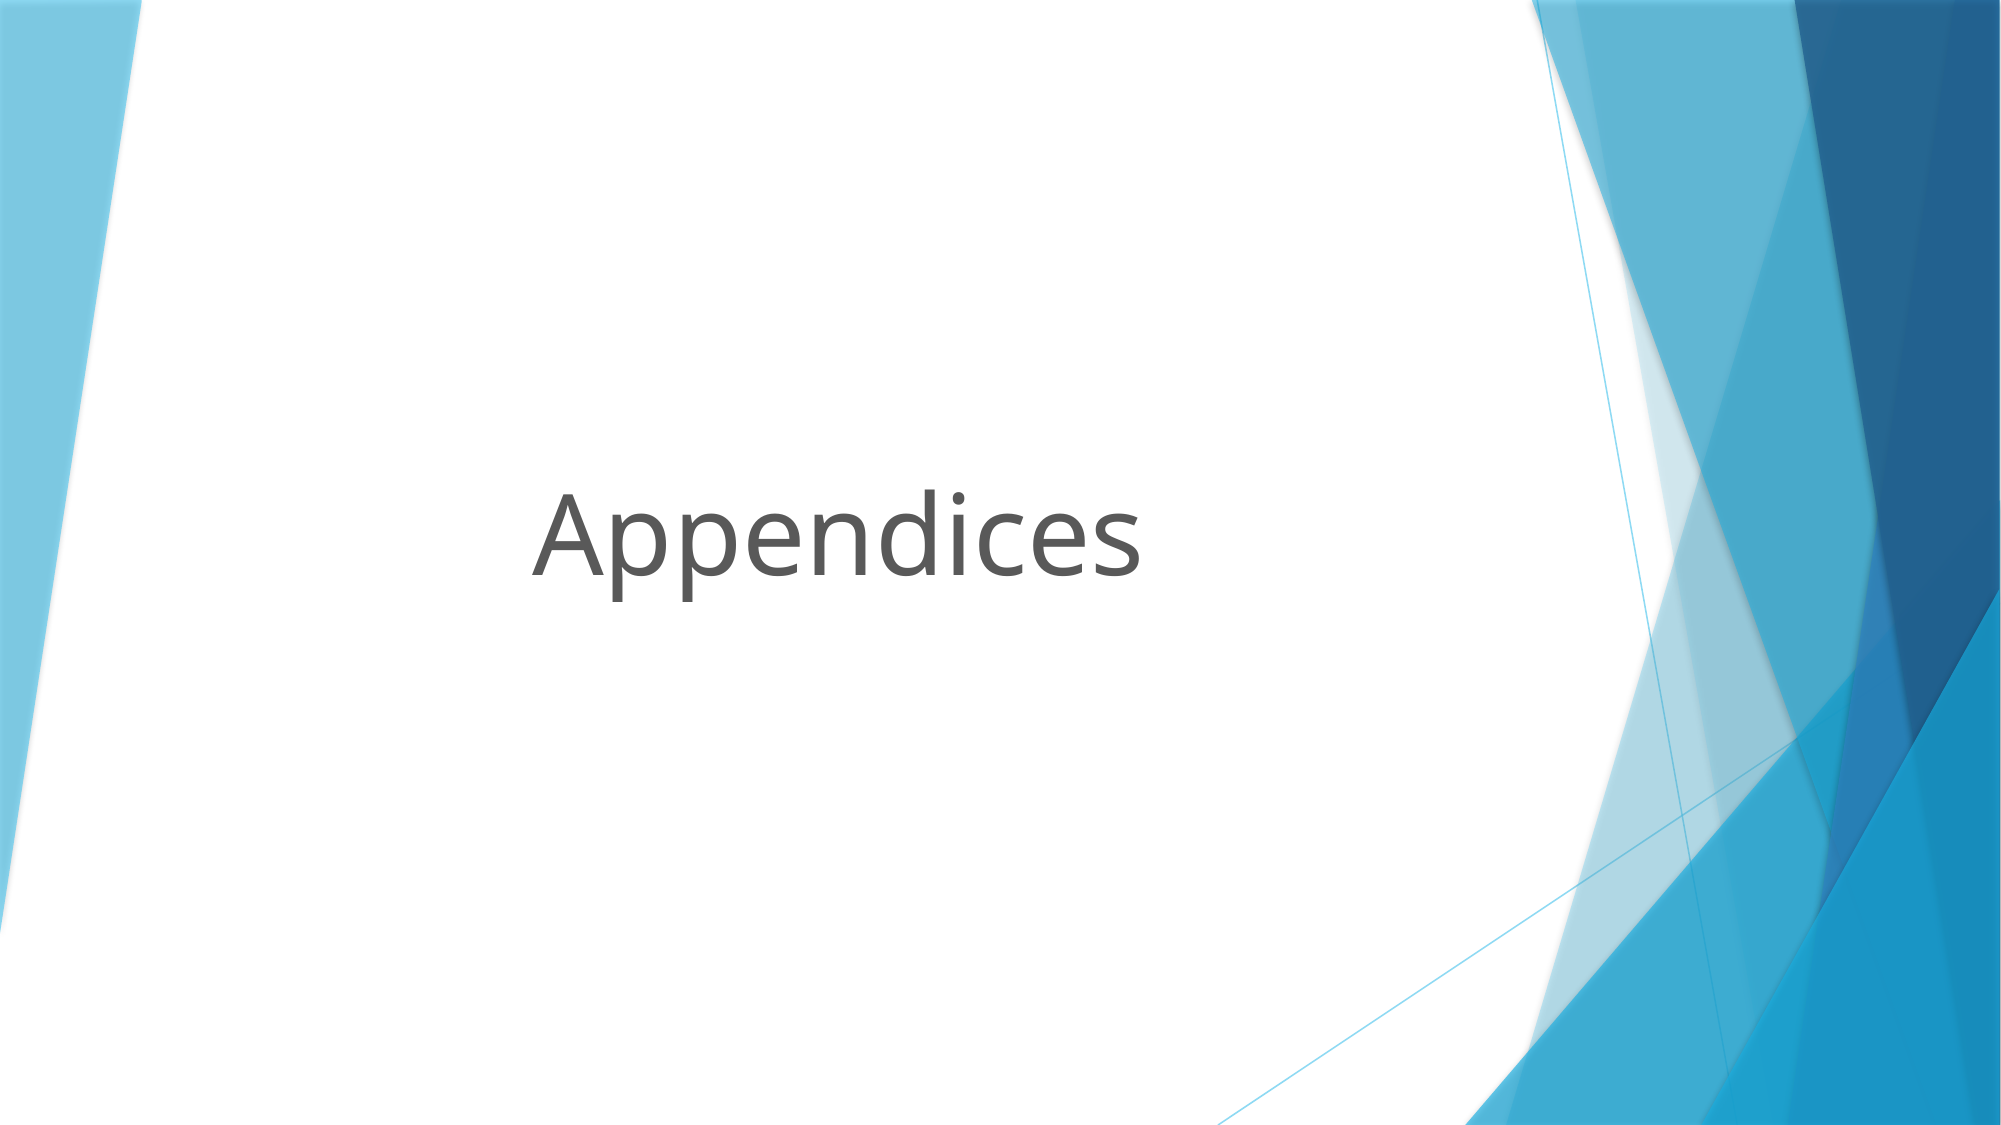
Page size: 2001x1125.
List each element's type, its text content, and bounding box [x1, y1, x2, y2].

title Appendices [411, 458, 1266, 606]
